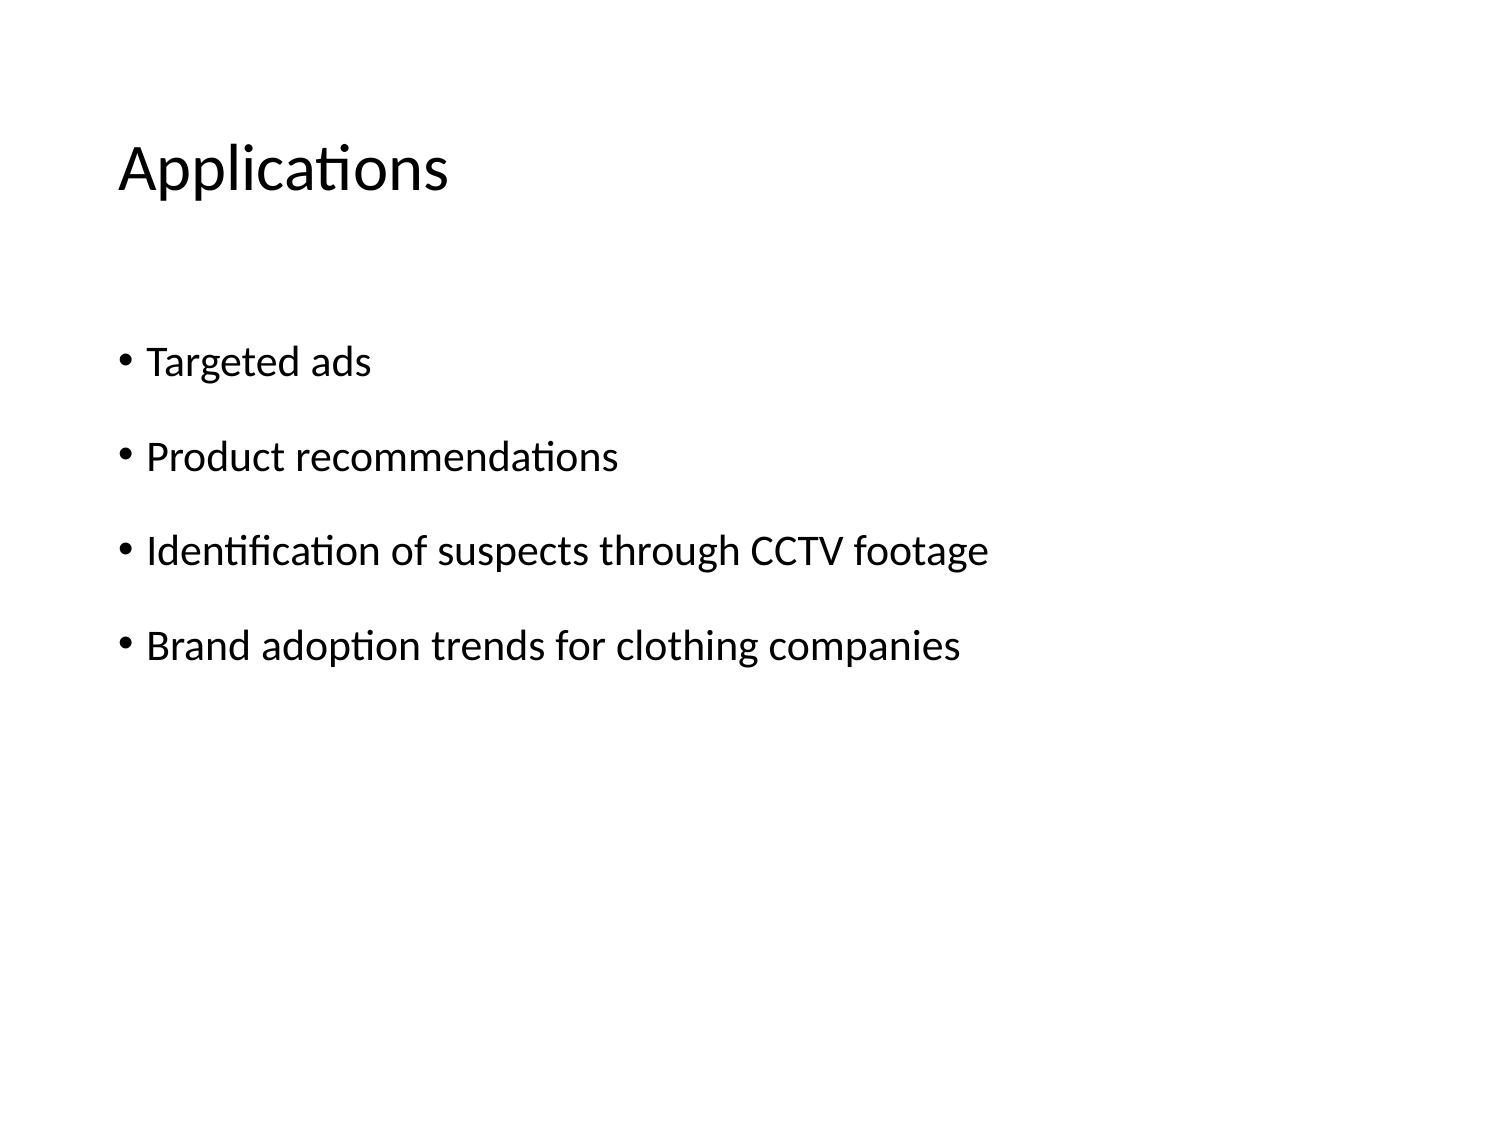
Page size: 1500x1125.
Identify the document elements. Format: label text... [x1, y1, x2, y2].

list Targeted ads Product recommendations Identification of suspects through CCTV footage Brand adoption trends for clothing companies [103, 299, 1397, 1014]
title Applications [103, 59, 1397, 278]
